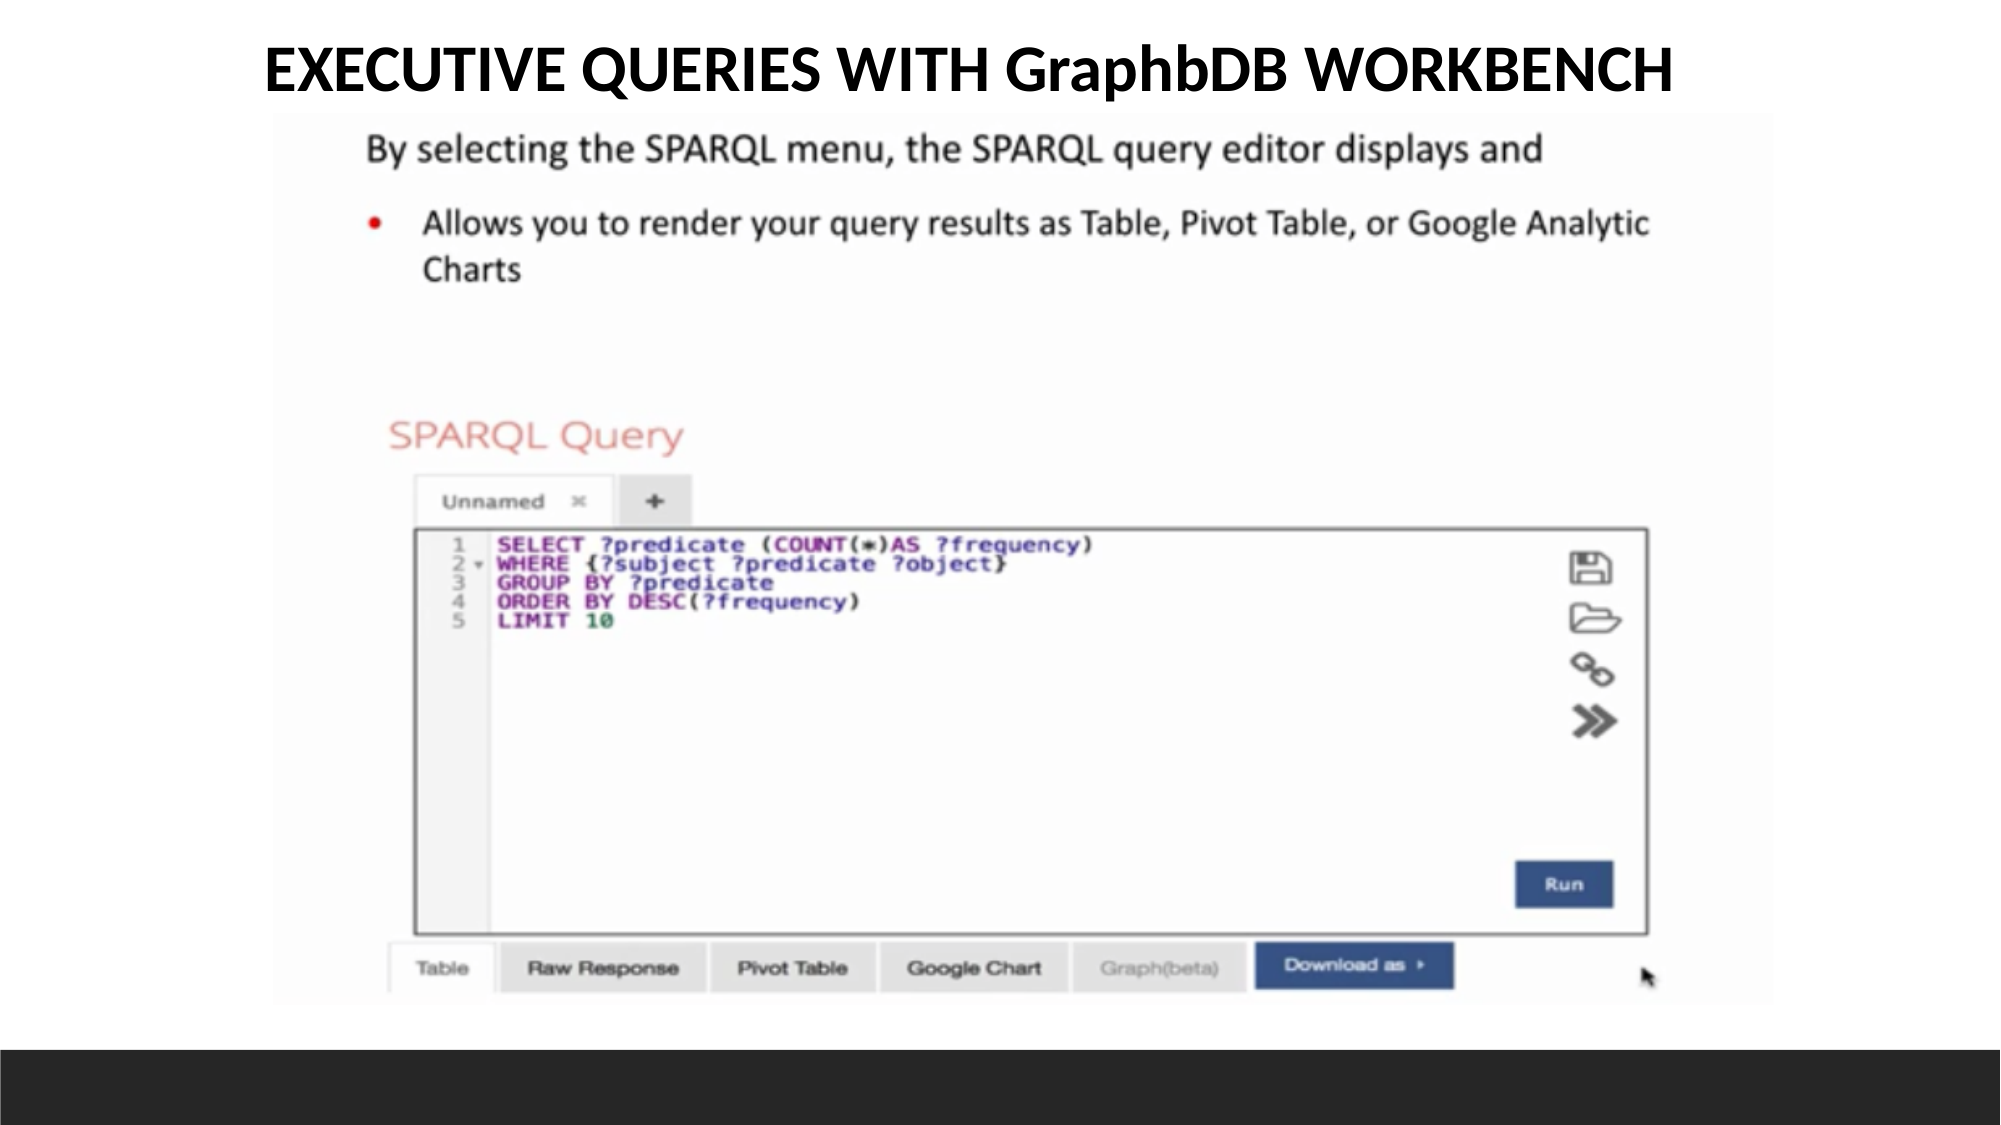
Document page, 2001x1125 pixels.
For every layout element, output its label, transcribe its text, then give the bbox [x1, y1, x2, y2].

picture [272, 112, 1774, 1006]
text_box EXECUTIVE QUERIES WITH GraphbDB WORKBENCH [249, 17, 1750, 113]
